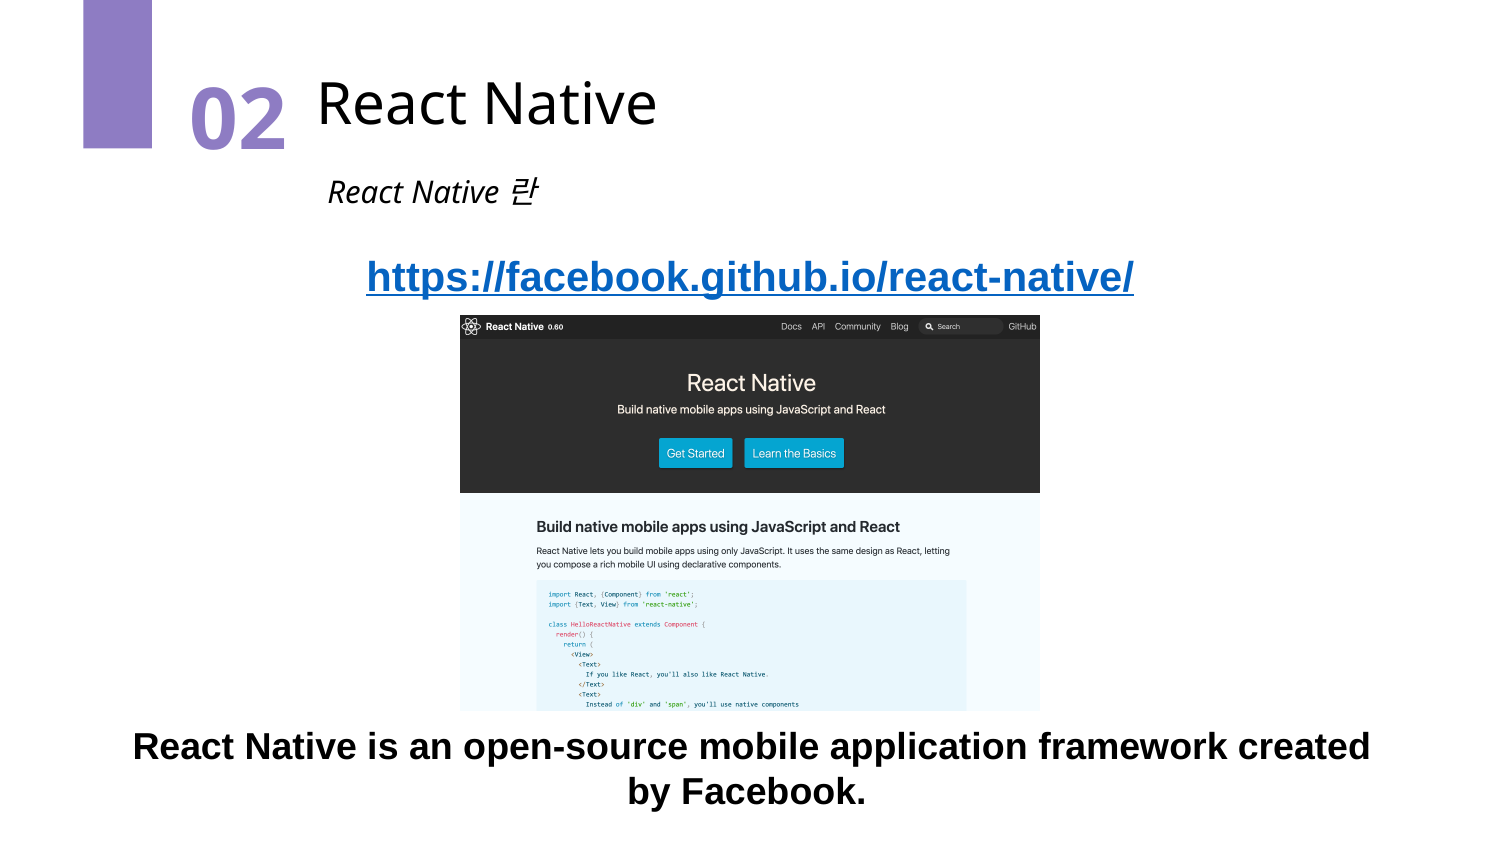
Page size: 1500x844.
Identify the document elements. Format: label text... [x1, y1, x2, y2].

text_box React Native란 [316, 148, 1500, 211]
text_box 02 [154, 58, 299, 153]
text_box [83, 0, 152, 149]
text_box https://facebook.github.io/react-native/ [312, 238, 1189, 326]
picture [459, 315, 1041, 711]
text_box React Native [305, 58, 1256, 162]
text_box React Native is an open-source mobile application framework created by Facebook. [109, 710, 1395, 836]
